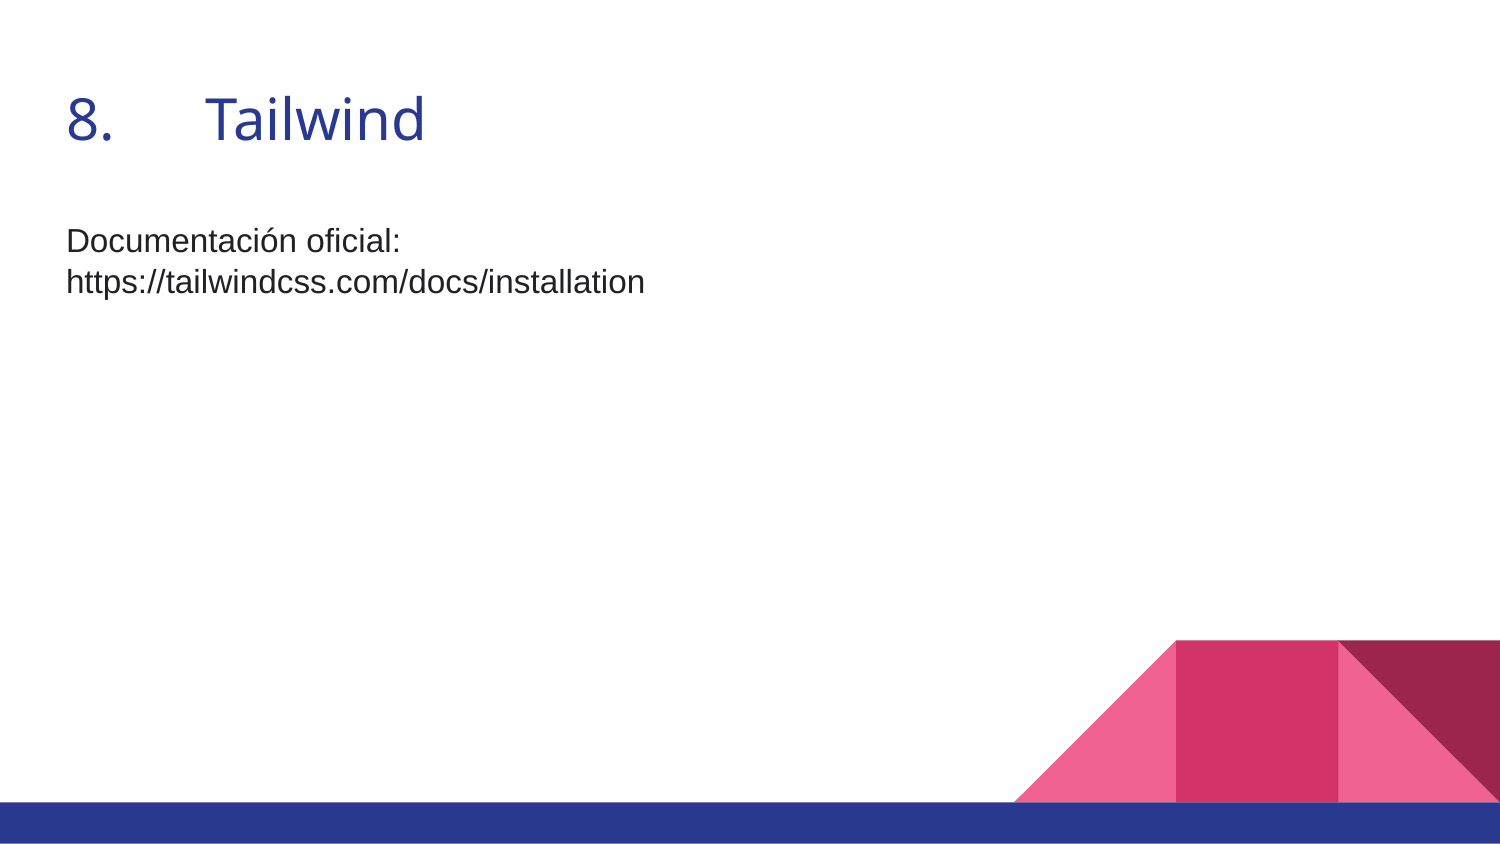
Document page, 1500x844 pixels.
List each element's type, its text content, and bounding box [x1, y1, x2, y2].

list Documentación oficial: https://tailwindcss.com/docs/installation [51, 201, 1449, 782]
title 8. Tailwind [51, 67, 1449, 167]
